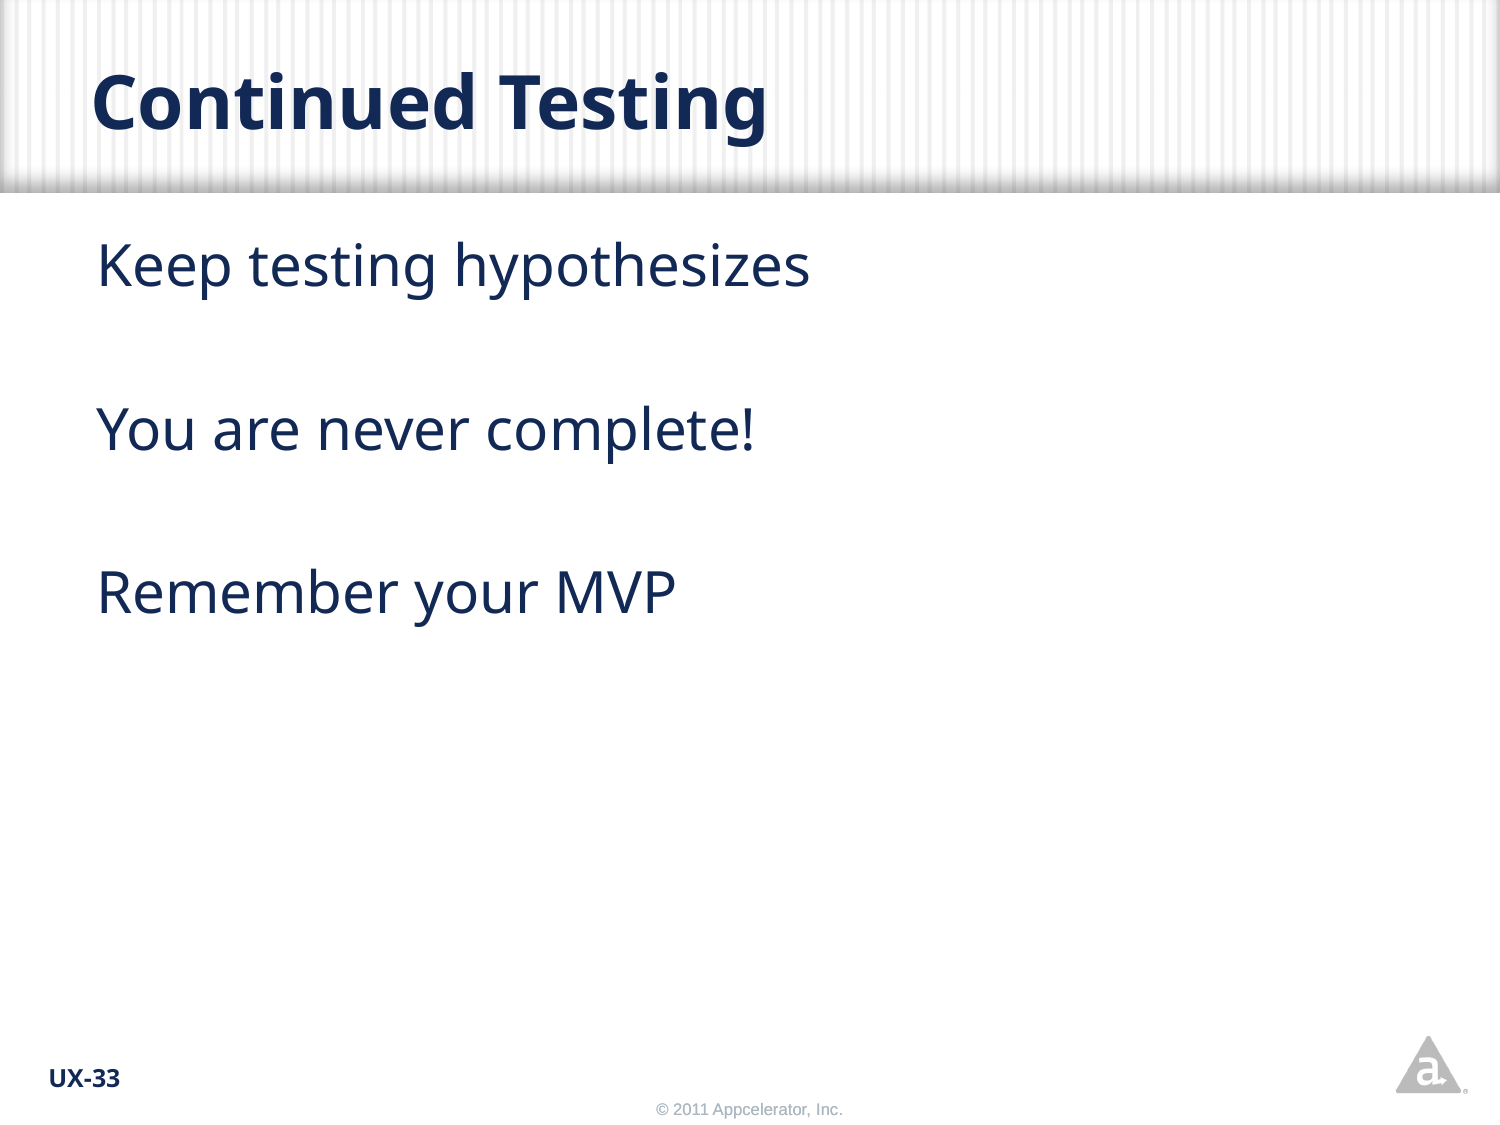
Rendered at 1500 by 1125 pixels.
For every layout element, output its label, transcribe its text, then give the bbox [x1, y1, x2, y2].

slide_number UX-33 [33, 1050, 384, 1110]
picture [0, 0, 1500, 194]
list Keep testing hypothesizes You are never complete! Remember your MVP [24, 220, 1475, 938]
picture [1394, 1035, 1469, 1095]
